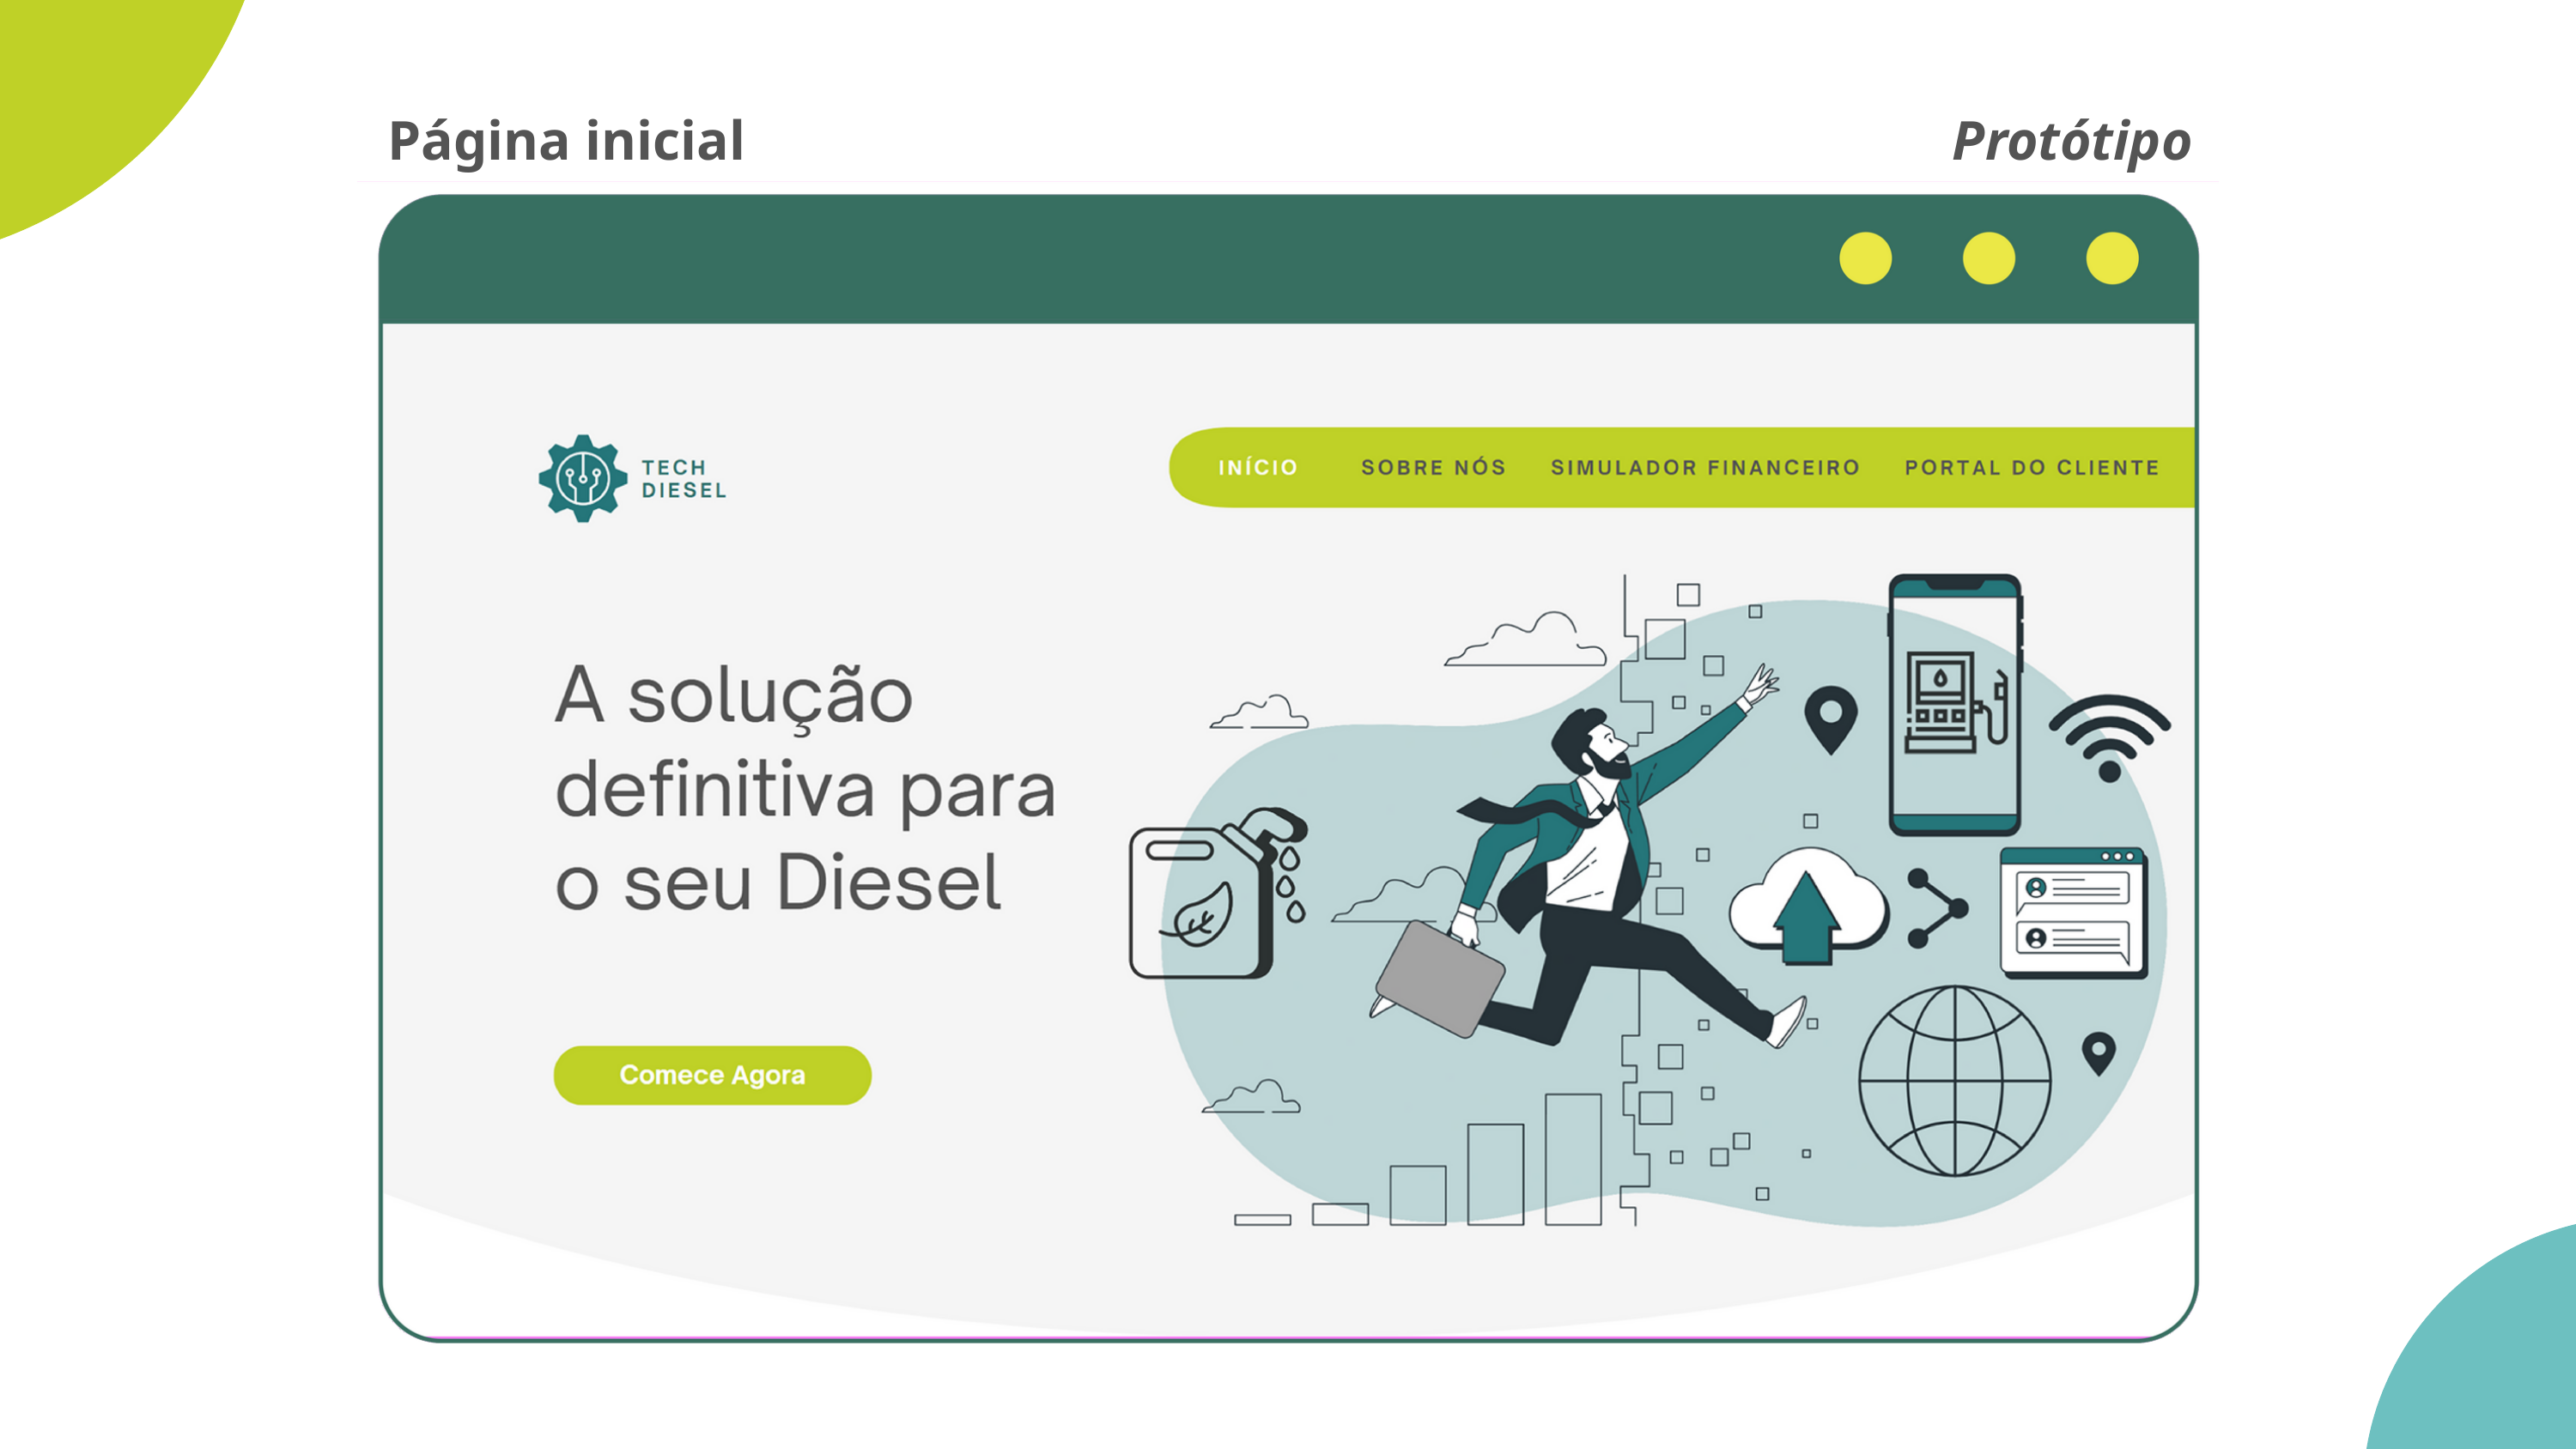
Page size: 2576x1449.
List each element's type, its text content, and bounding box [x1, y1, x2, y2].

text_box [0, 0, 274, 265]
text_box [356, 181, 2220, 1357]
text_box Protótipo [1934, 95, 2193, 171]
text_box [2362, 1216, 2576, 1449]
text_box Página inicial [387, 95, 1379, 171]
